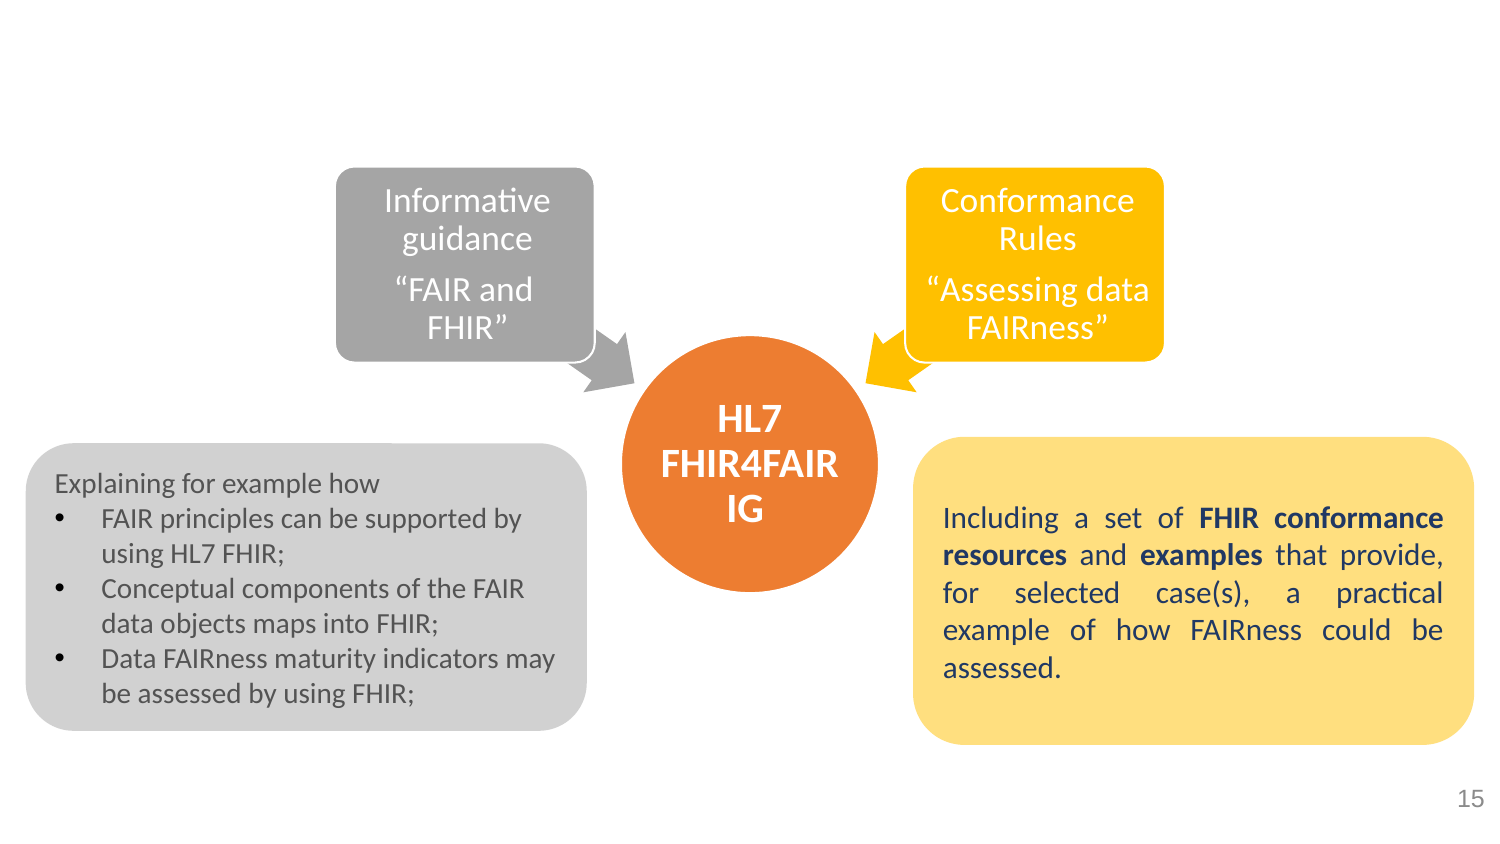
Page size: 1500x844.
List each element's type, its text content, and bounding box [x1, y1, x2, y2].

text_box Including a set of FHIR conformance resources and examples that provide, for selected case(s), a practical example of how FAIRness could be assessed. [913, 436, 1475, 745]
text_box Explaining for example how FAIR principles can be supported by using HL7 FHIR; Conceptual components of the FAIR data objects maps into FHIR; Data FAIRness maturity indicators may be assessed by using FHIR; [25, 443, 587, 731]
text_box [341, 86, 1159, 673]
slide_number 15 [1409, 764, 1500, 830]
